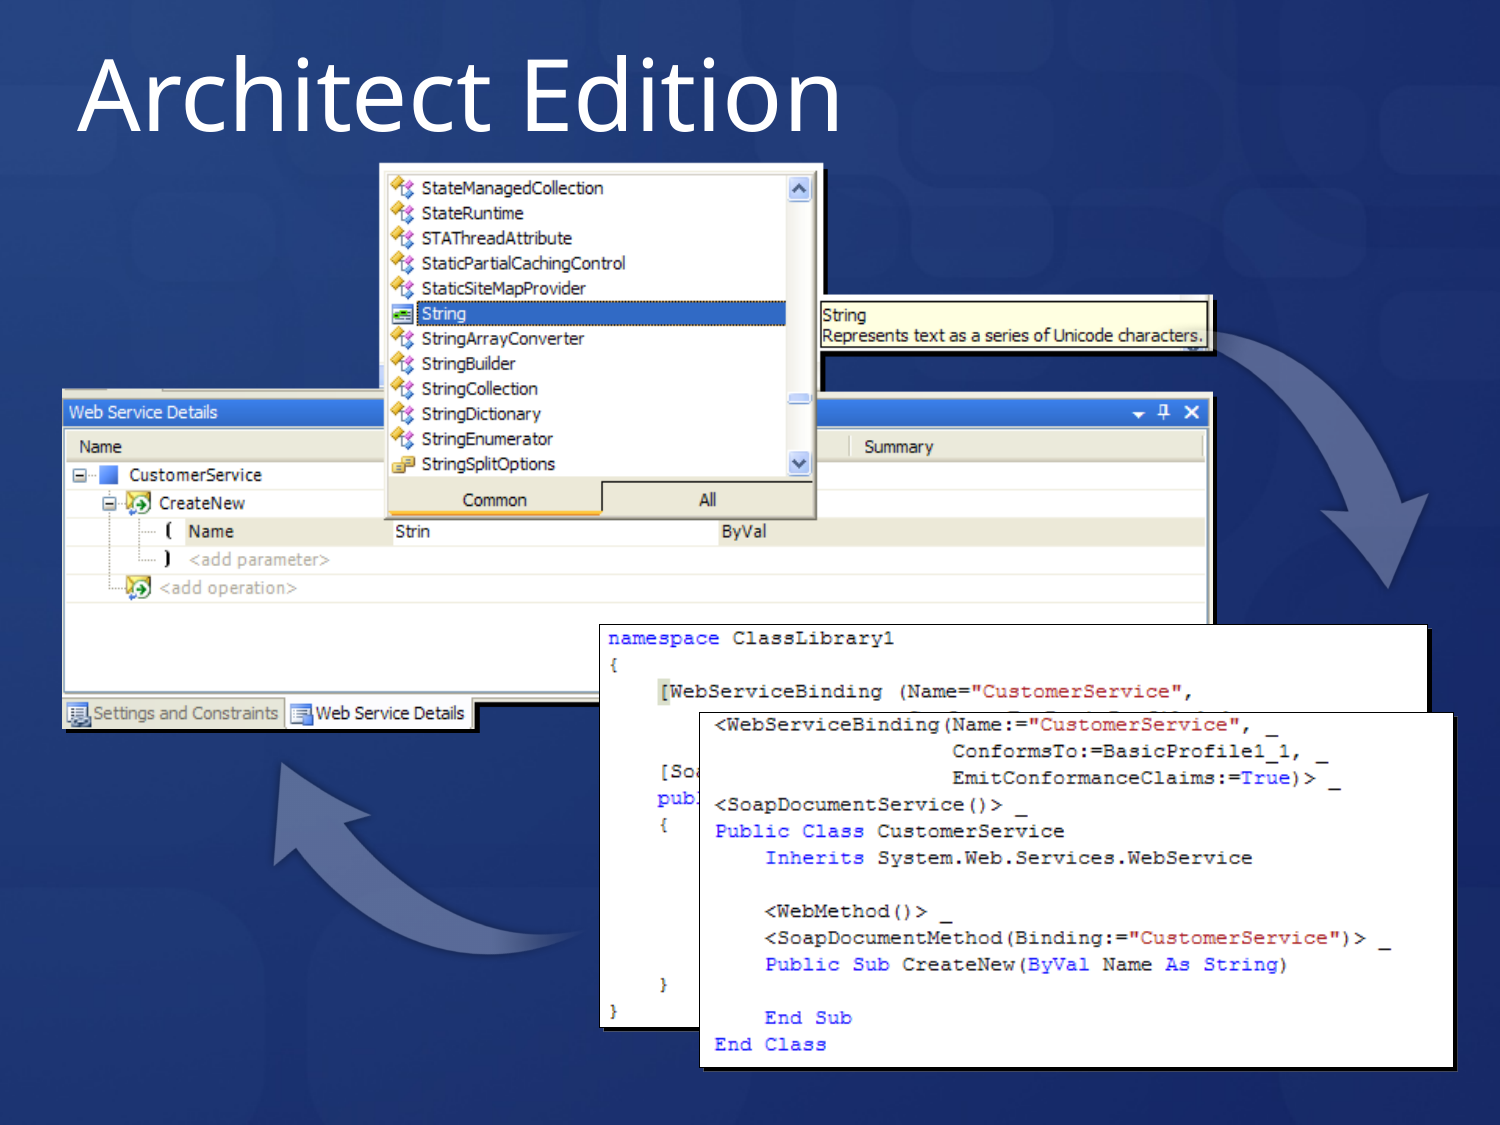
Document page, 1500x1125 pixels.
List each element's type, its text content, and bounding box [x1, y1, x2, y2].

picture [0, 0, 1500, 1125]
title Architect Edition [62, 37, 1438, 161]
